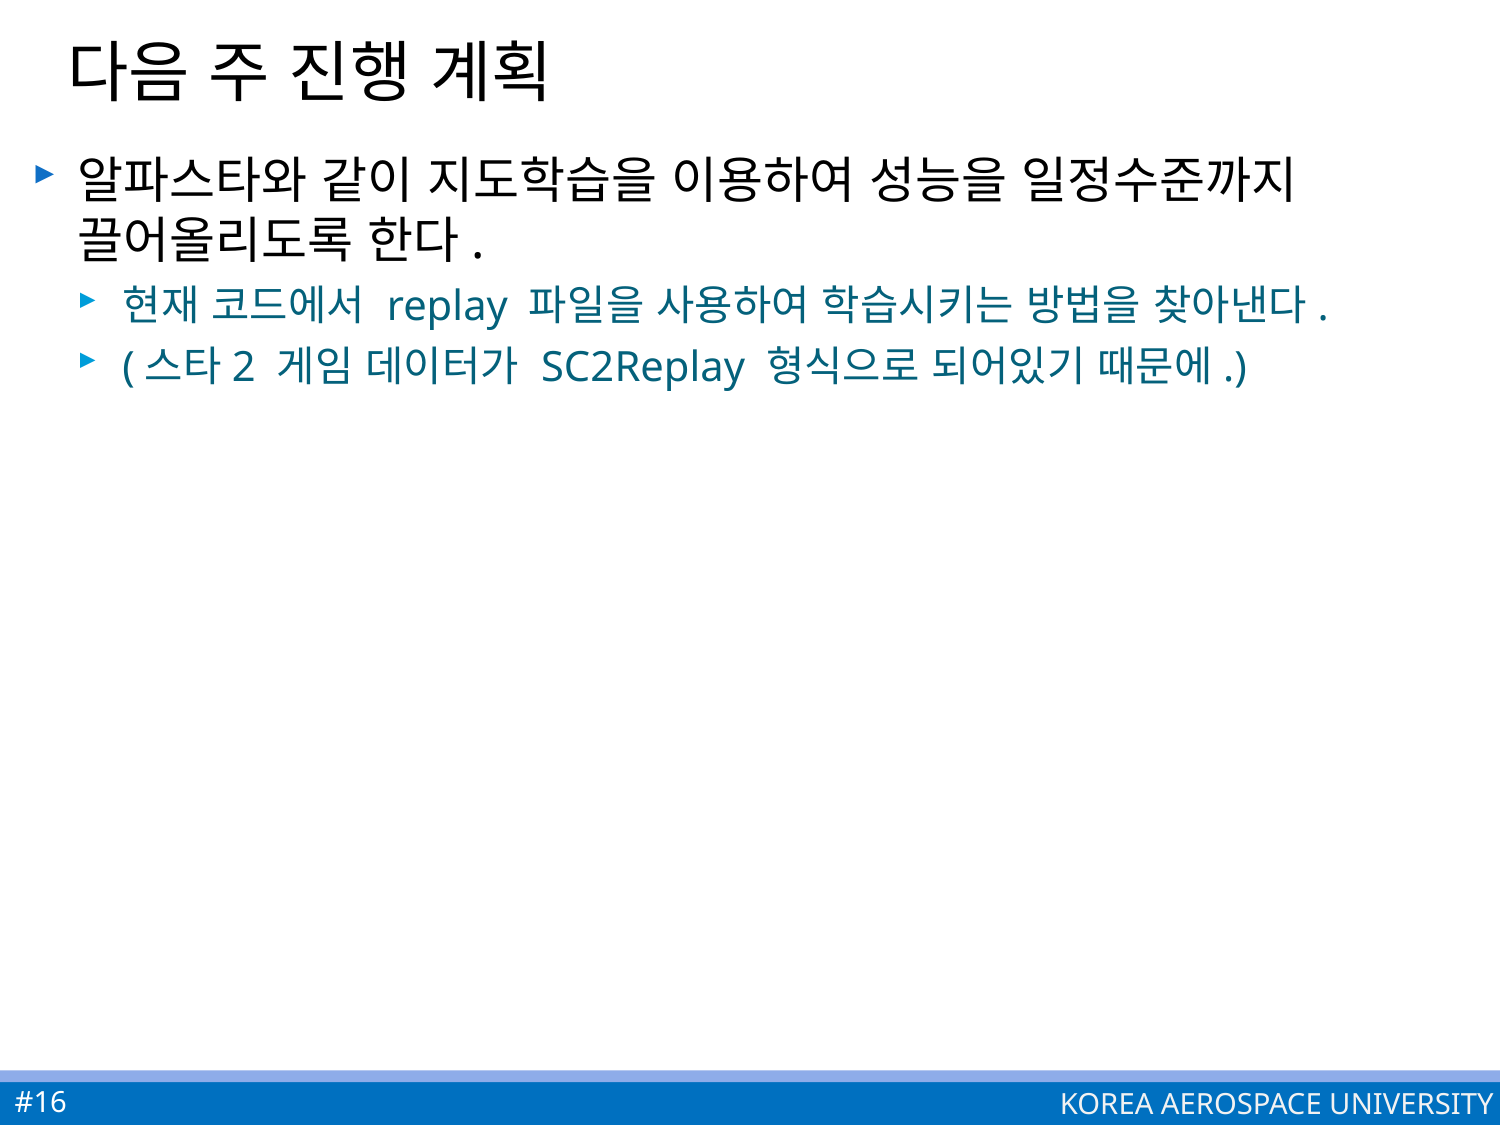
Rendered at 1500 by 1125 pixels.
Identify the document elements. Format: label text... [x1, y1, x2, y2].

list 알파스타와 같이 지도학습을 이용하여 성능을 일정수준까지 끌어올리도록 한다. 현재 코드에서 replay 파일을 사용하여 학습시키는 방법을 찾아낸다. (스타2 게임 데이터가 SC2Replay 형식으로 되어있기 때문에.) [17, 141, 1483, 1063]
title 다음 주 진행 계획 [17, 13, 1483, 126]
slide_number #16 [0, 1081, 325, 1125]
